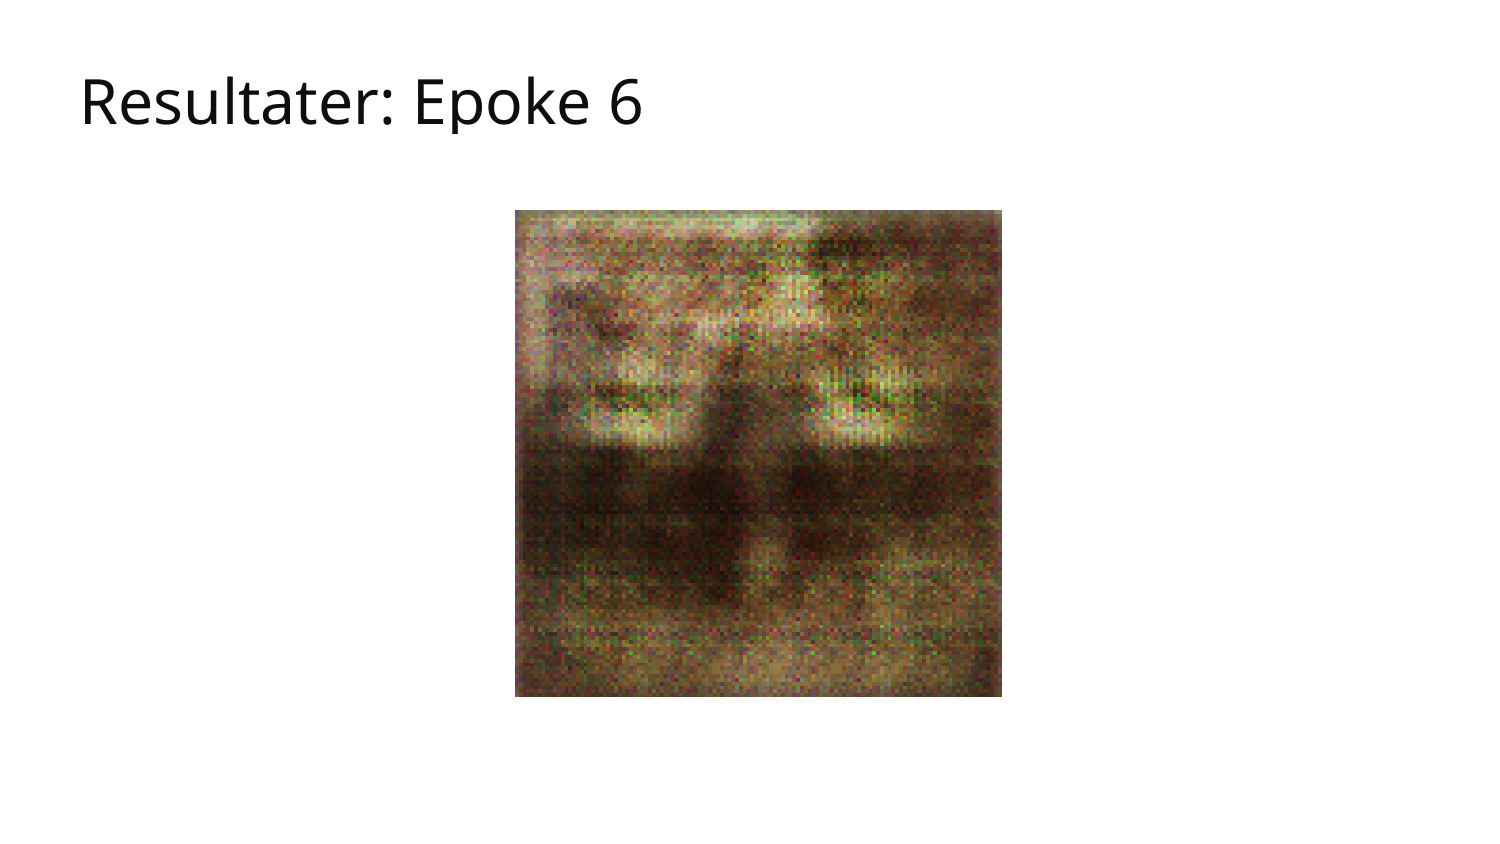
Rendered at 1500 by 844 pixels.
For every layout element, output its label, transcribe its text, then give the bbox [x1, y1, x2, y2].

title Resultater: Epoke 6 [70, 61, 786, 209]
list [434, 134, 1066, 766]
